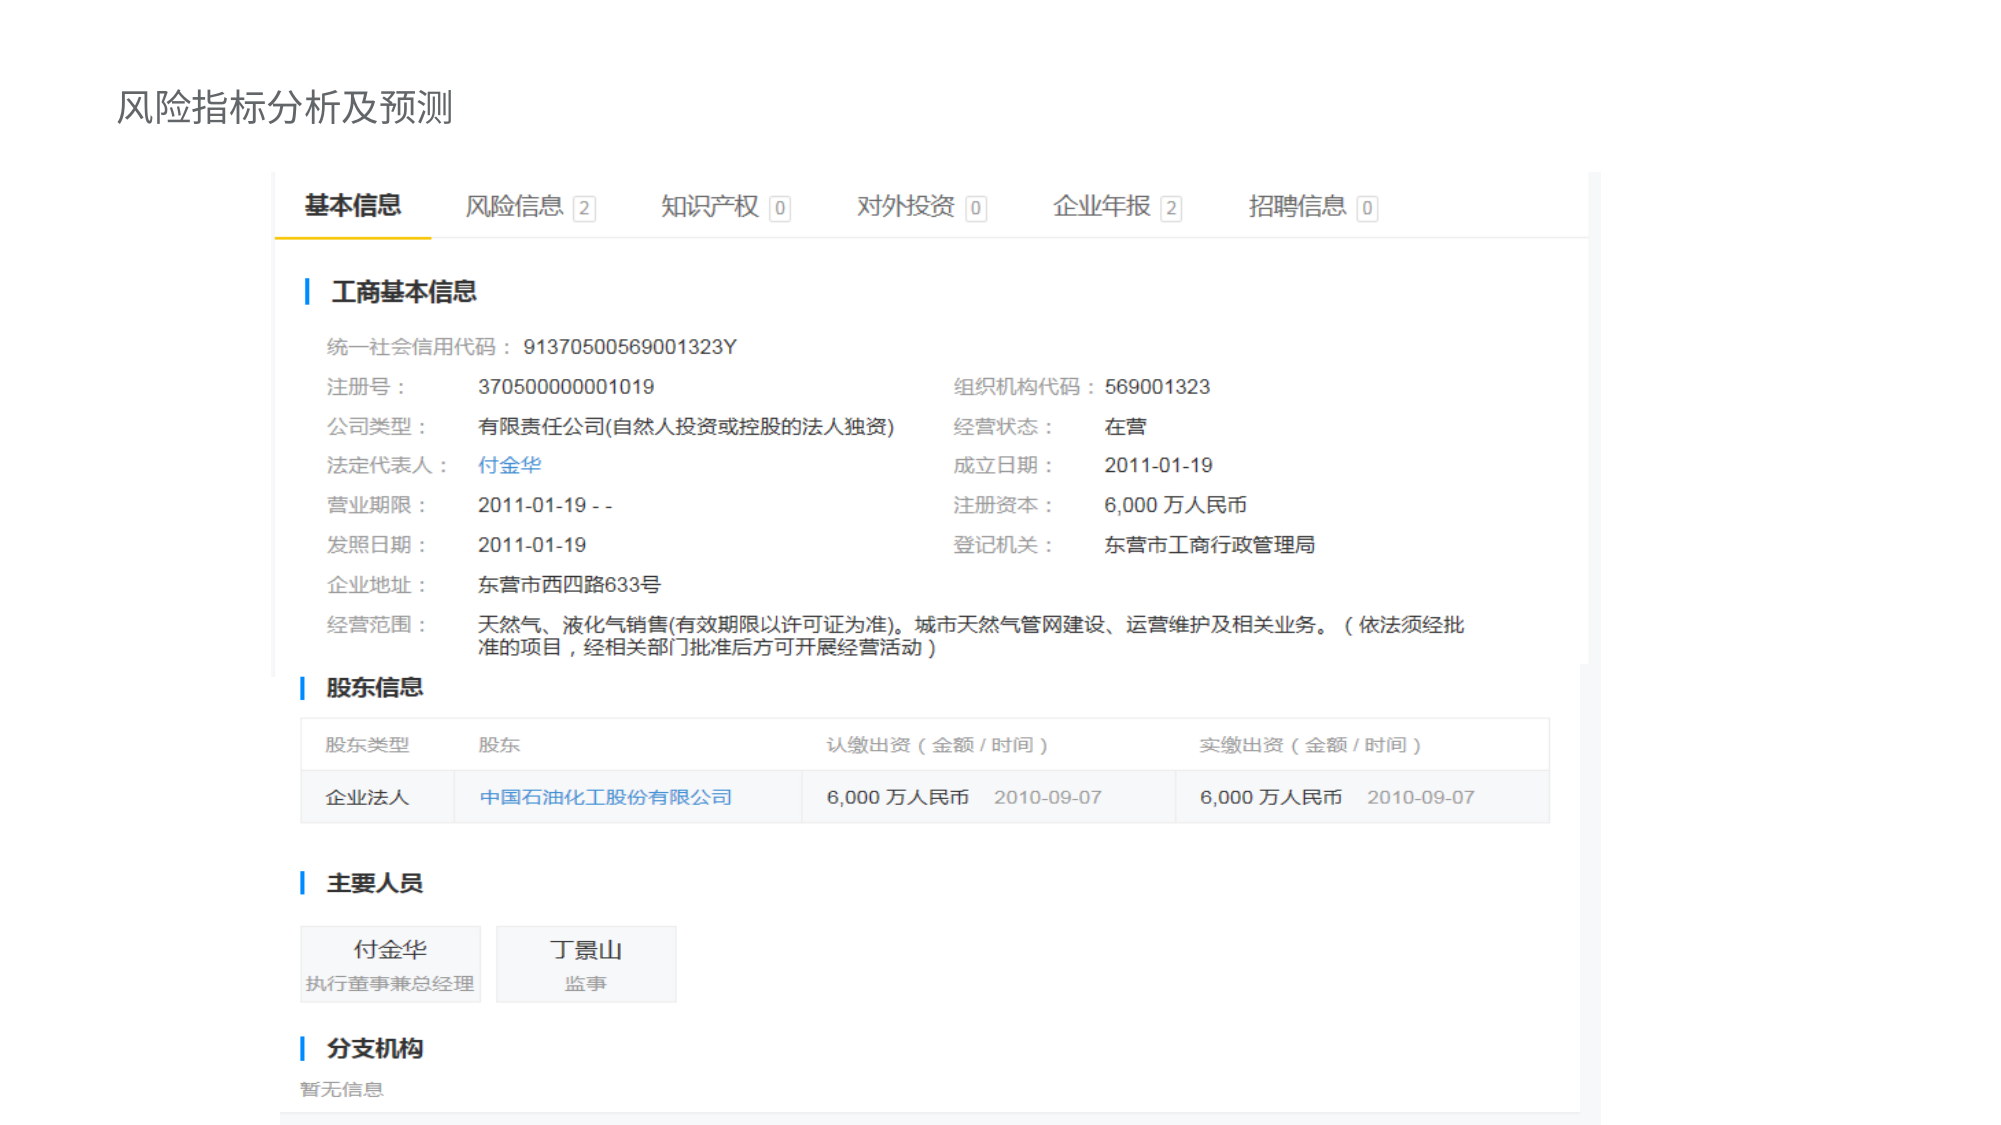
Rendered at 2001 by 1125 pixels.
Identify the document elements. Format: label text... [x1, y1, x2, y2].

text_box 风险指标分析及预测 [101, 53, 1296, 137]
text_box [271, 172, 1601, 1125]
